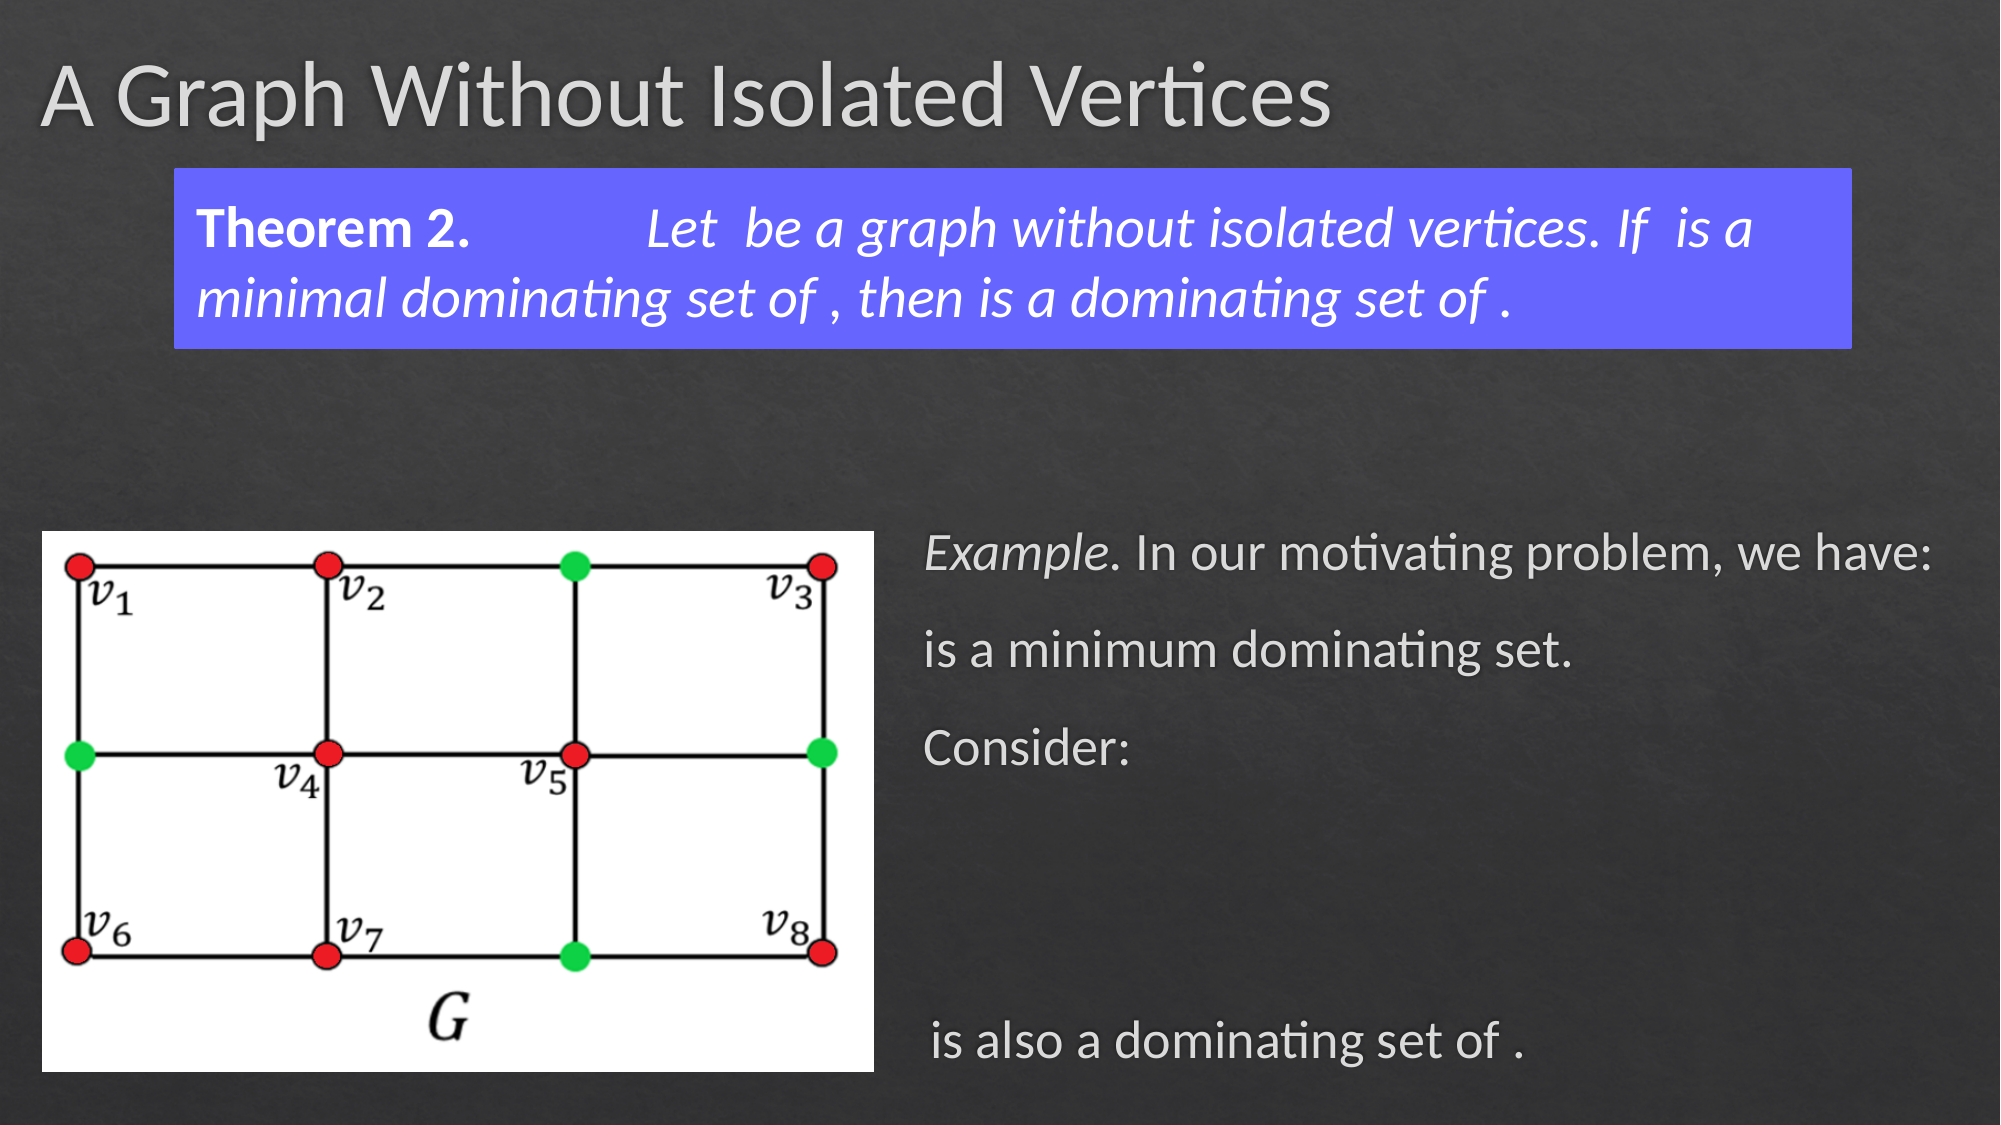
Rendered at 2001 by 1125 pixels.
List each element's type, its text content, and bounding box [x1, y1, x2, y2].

title A Graph Without Isolated Vertices [25, 0, 1775, 179]
picture [42, 531, 875, 1072]
